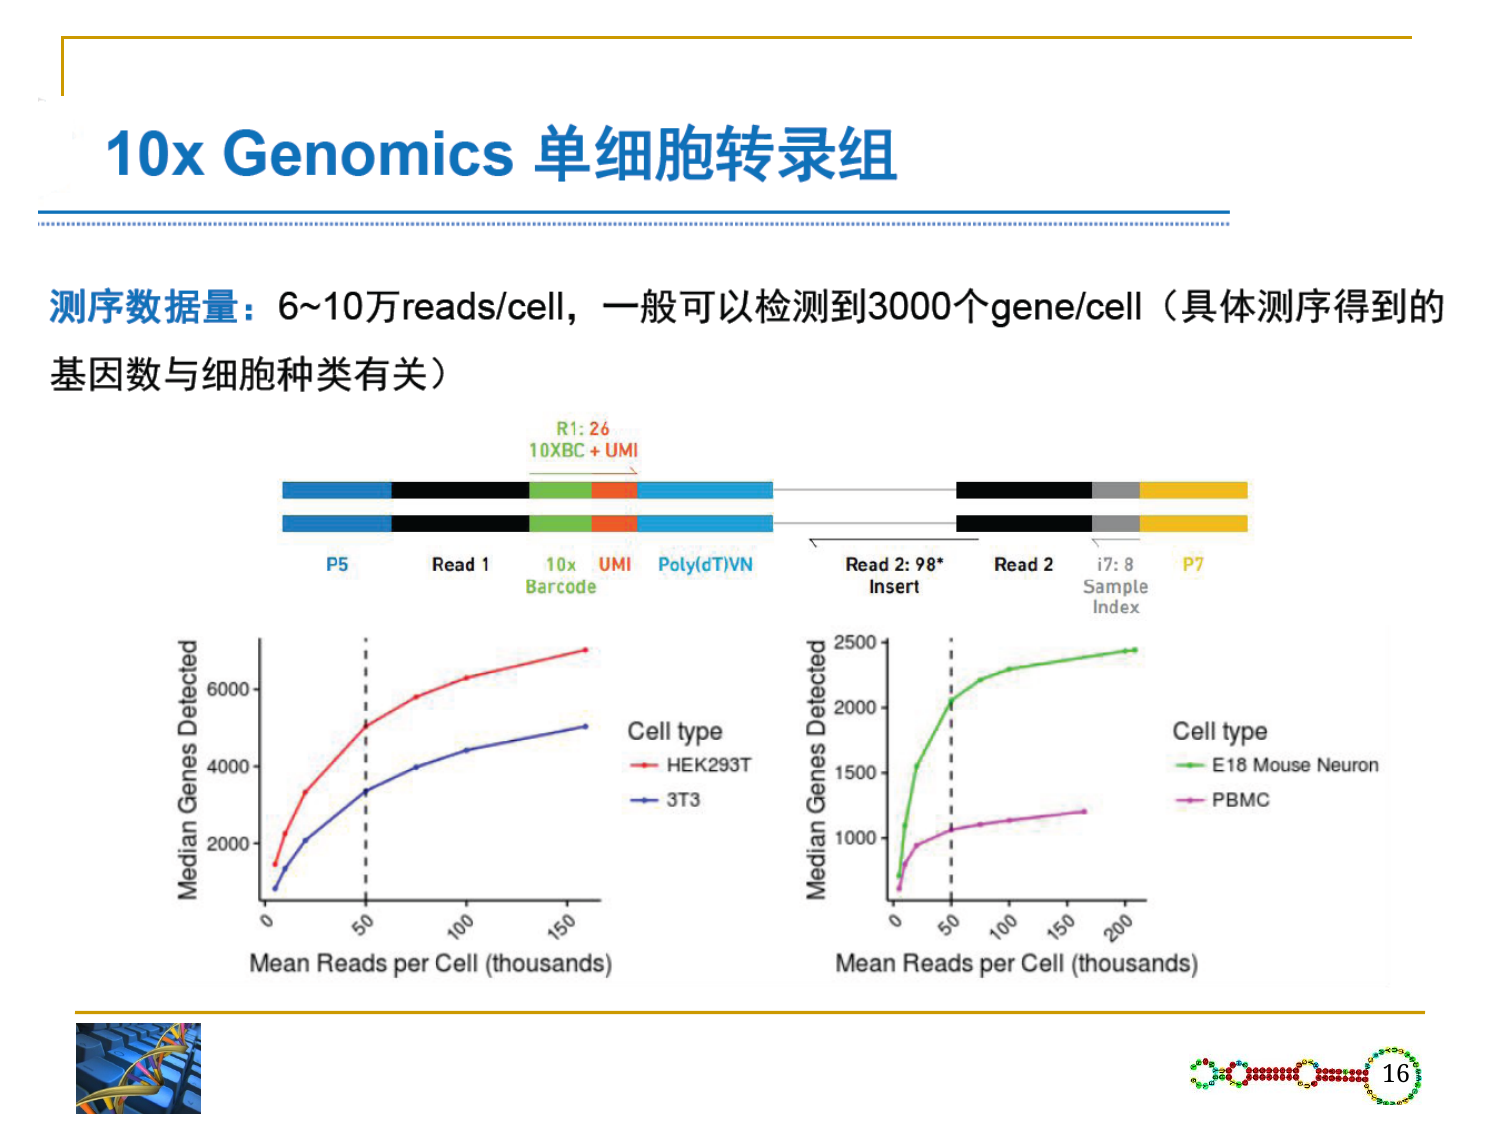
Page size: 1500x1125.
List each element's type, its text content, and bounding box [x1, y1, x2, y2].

picture [76, 1023, 201, 1114]
picture [1189, 1100, 1424, 1105]
slide_number 16 [1074, 1023, 1426, 1100]
picture [38, 96, 1459, 988]
